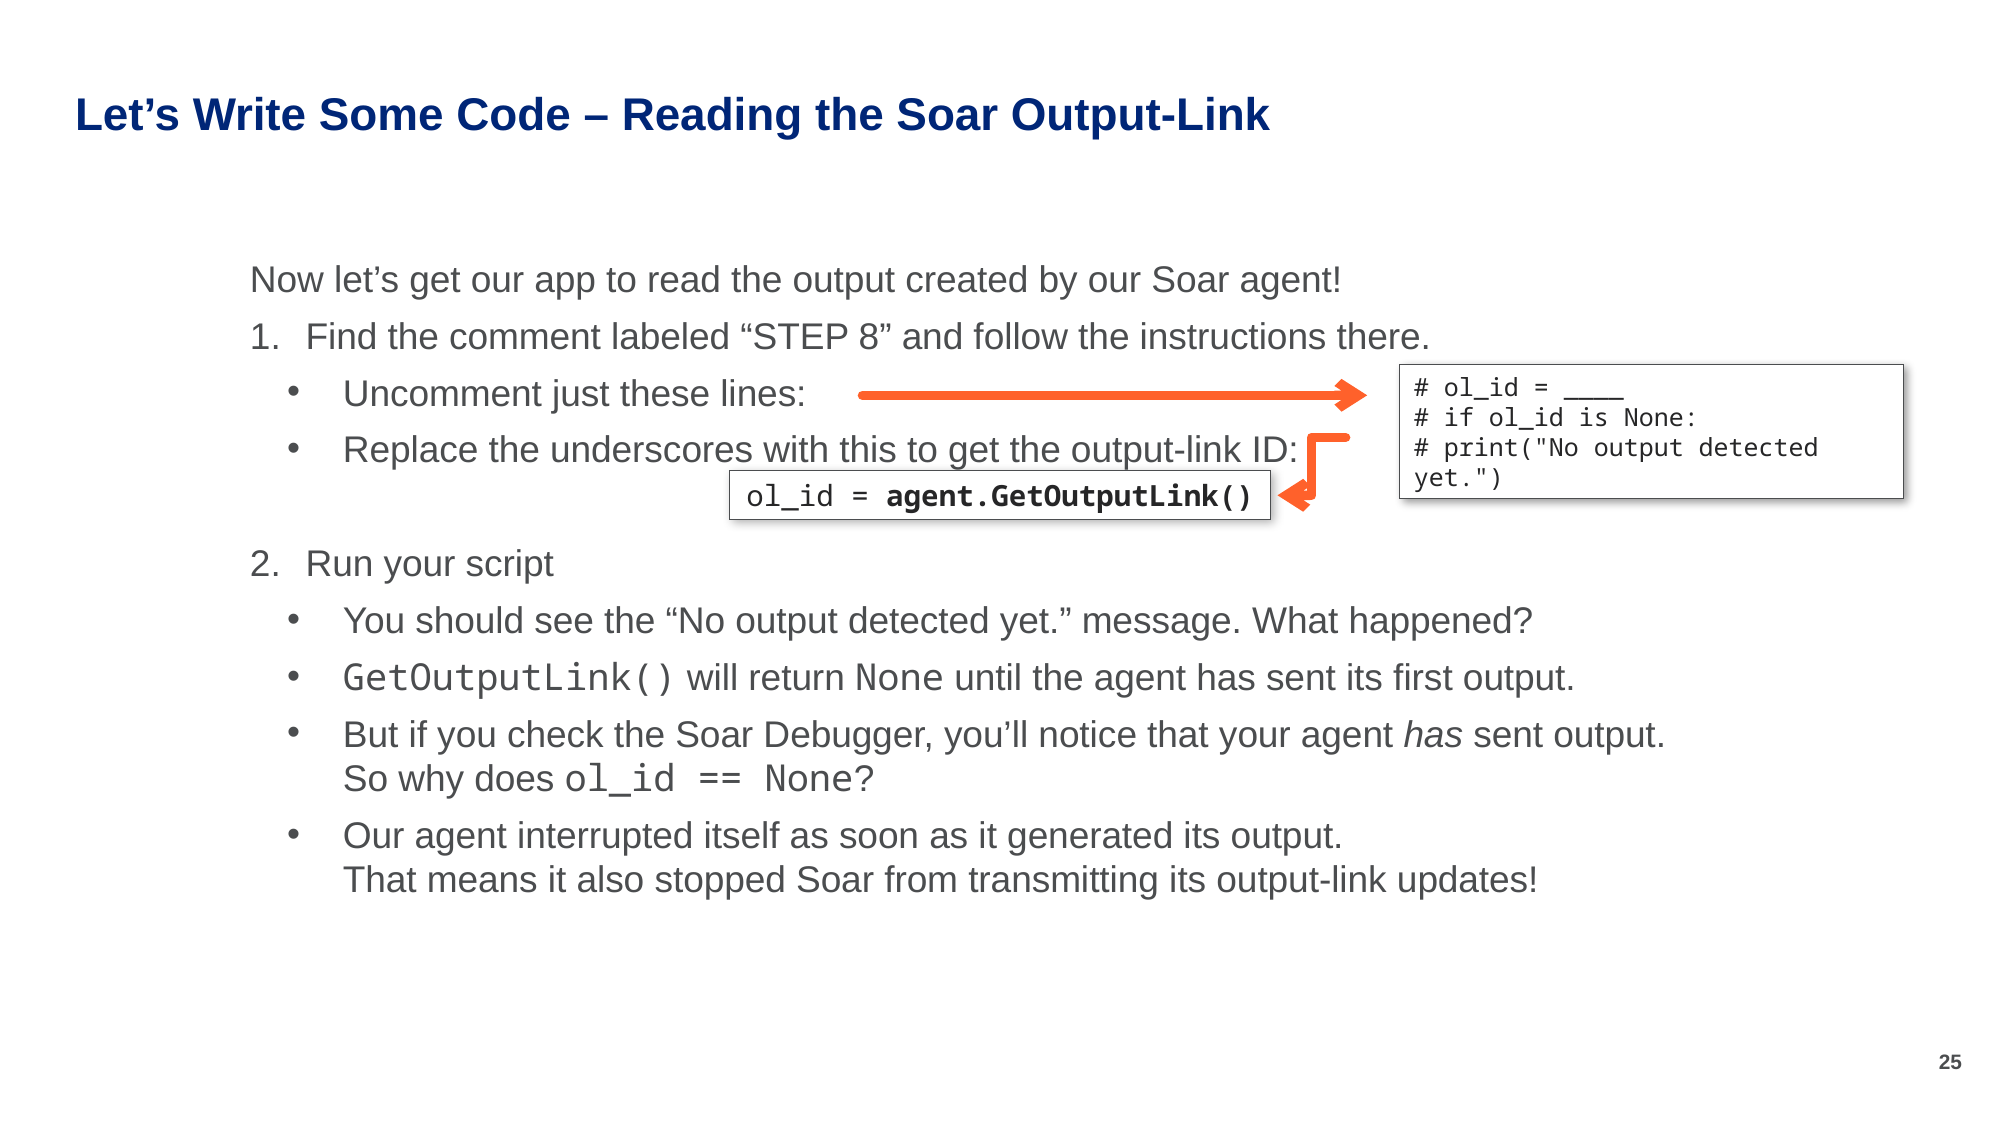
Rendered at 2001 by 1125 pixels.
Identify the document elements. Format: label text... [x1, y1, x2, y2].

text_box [1277, 437, 1346, 496]
title Let’s Write Some Code – Reading the Soar Output-Link [75, 91, 1650, 142]
text_box ol_id = agent.GetOutputLink() [729, 470, 1271, 520]
list Now let’s get our app to read the output created by our Soar agent! Find the comment labeled “STEP 8” and follow the instructions there. Uncomment just these lines: Replace the underscores with this to get the output-link ID: Run your script You should see the “No output detected yet.” message. What happened? GetOutputLink() will return None until the agent has sent its first output. But if you check the Soar Debugger, you’ll notice that your agent has sent output. So why does ol_id == None? Our agent interrupted itself as soon as it generated its output. That means it also stopped Soar from transmitting its output-link updates! [249, 255, 1750, 901]
text_box # ol_id = ____ # if ol_id is None: # print("No output detected yet.") [1399, 364, 1904, 499]
